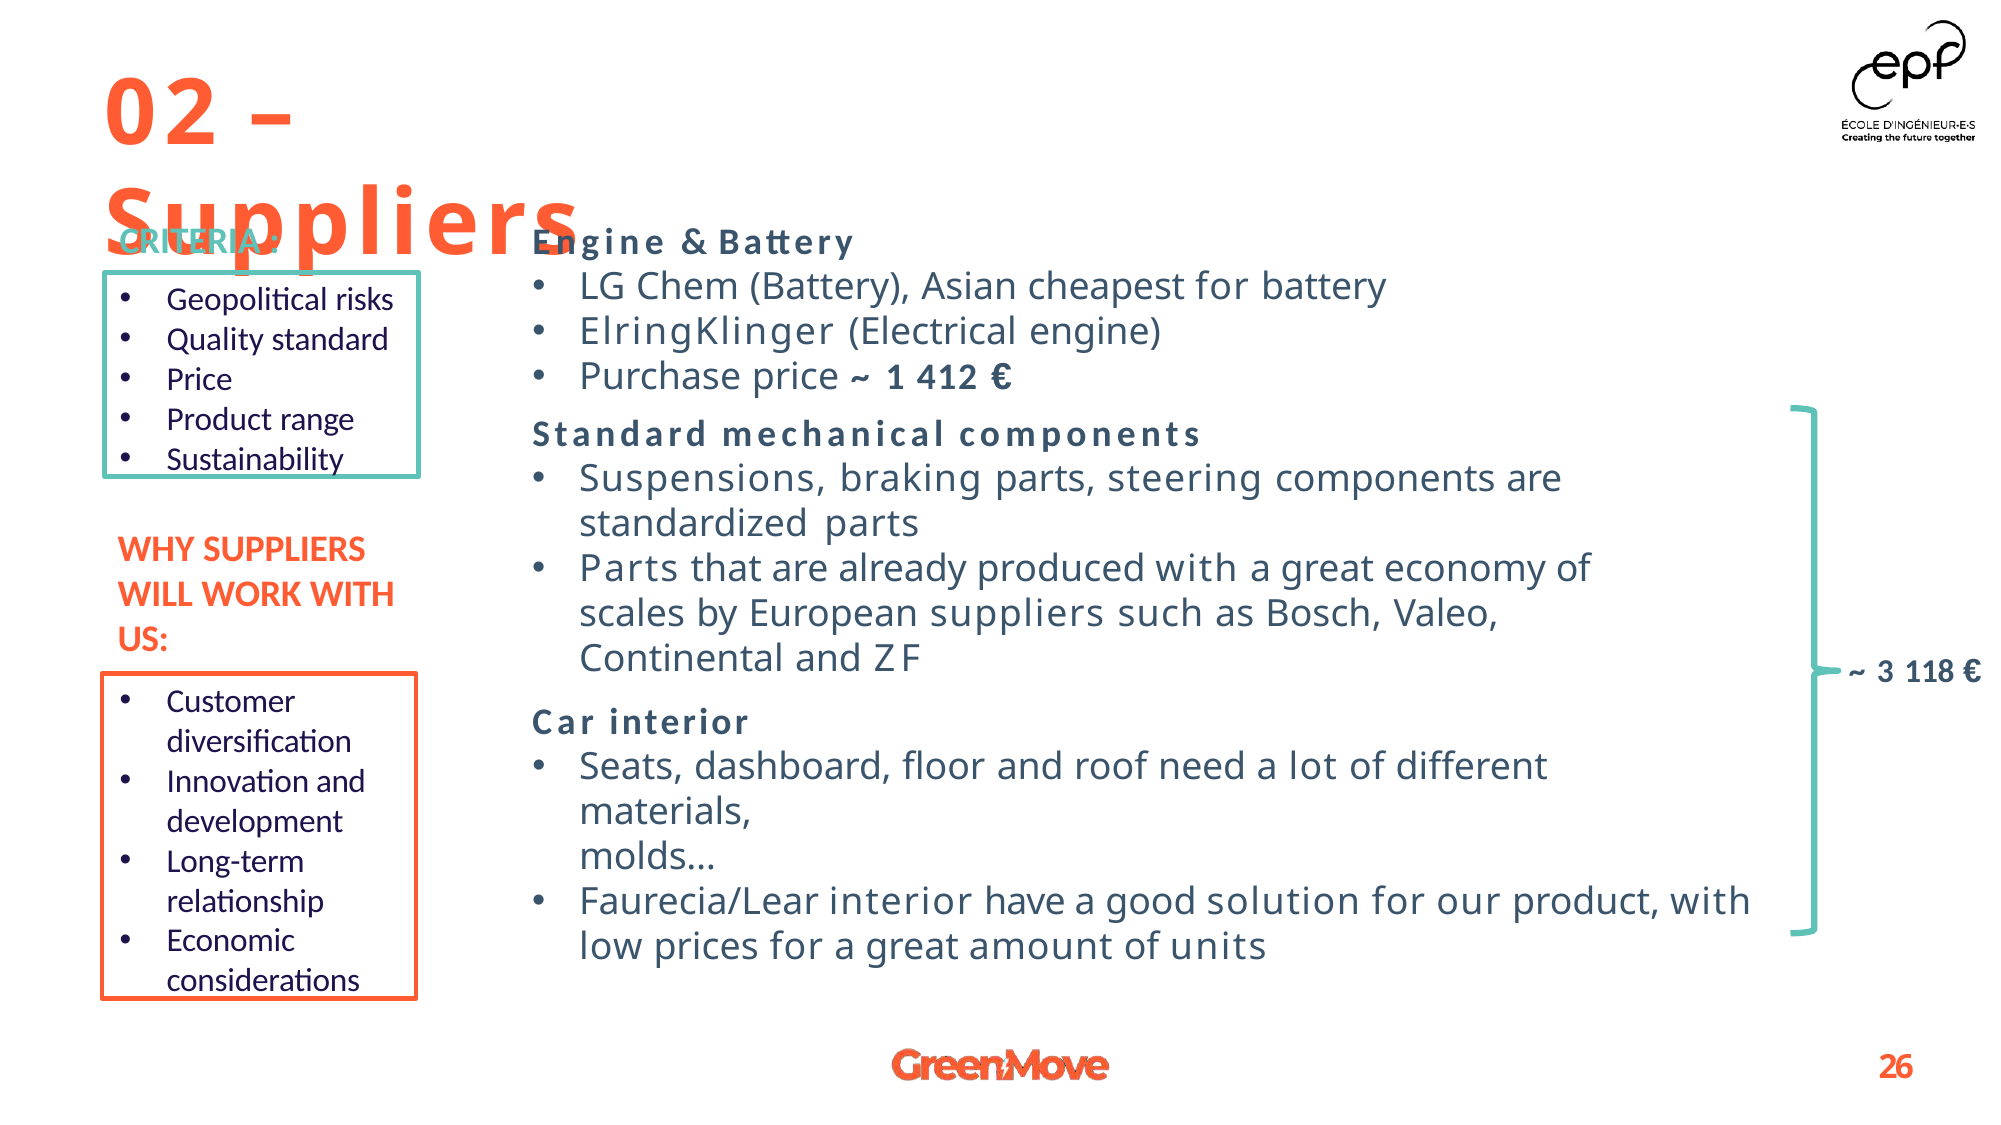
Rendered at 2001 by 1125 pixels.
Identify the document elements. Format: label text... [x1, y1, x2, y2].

text_box CRITERIA : [117, 214, 282, 262]
text_box Geopolitical risks Quality standard Price Product range Sustainability [104, 272, 419, 477]
text_box ~ 3 118 € [1846, 647, 1986, 690]
picture [1842, 20, 1975, 142]
text_box Customer diversification Innovation and development Long-term relationship Economic considerations [102, 673, 417, 999]
text_box 26 [1876, 1044, 1918, 1086]
title 02 – Suppliers [102, 51, 782, 274]
picture [891, 1048, 1110, 1081]
text_box WHY SUPPLIERS WILL WORK WITH US: [115, 522, 400, 660]
text_box Engine & Battery LG Chem (Battery), Asian cheapest for battery ElringKlinger (Electrical engine) Purchase price ~ 1 412 € Standard mechanical components Suspensions, braking parts, steering components are standardized parts Parts that are already produced with a great economy of scales by European suppliers such as Bosch, Valeo, Continental and ZF Car interior Seats, dashboard, floor and roof need a lot of different materials, molds… Faurecia/Lear interior have a good solution for our product, with low prices for a great amount of units [530, 214, 1784, 967]
text_box [1790, 408, 1839, 934]
